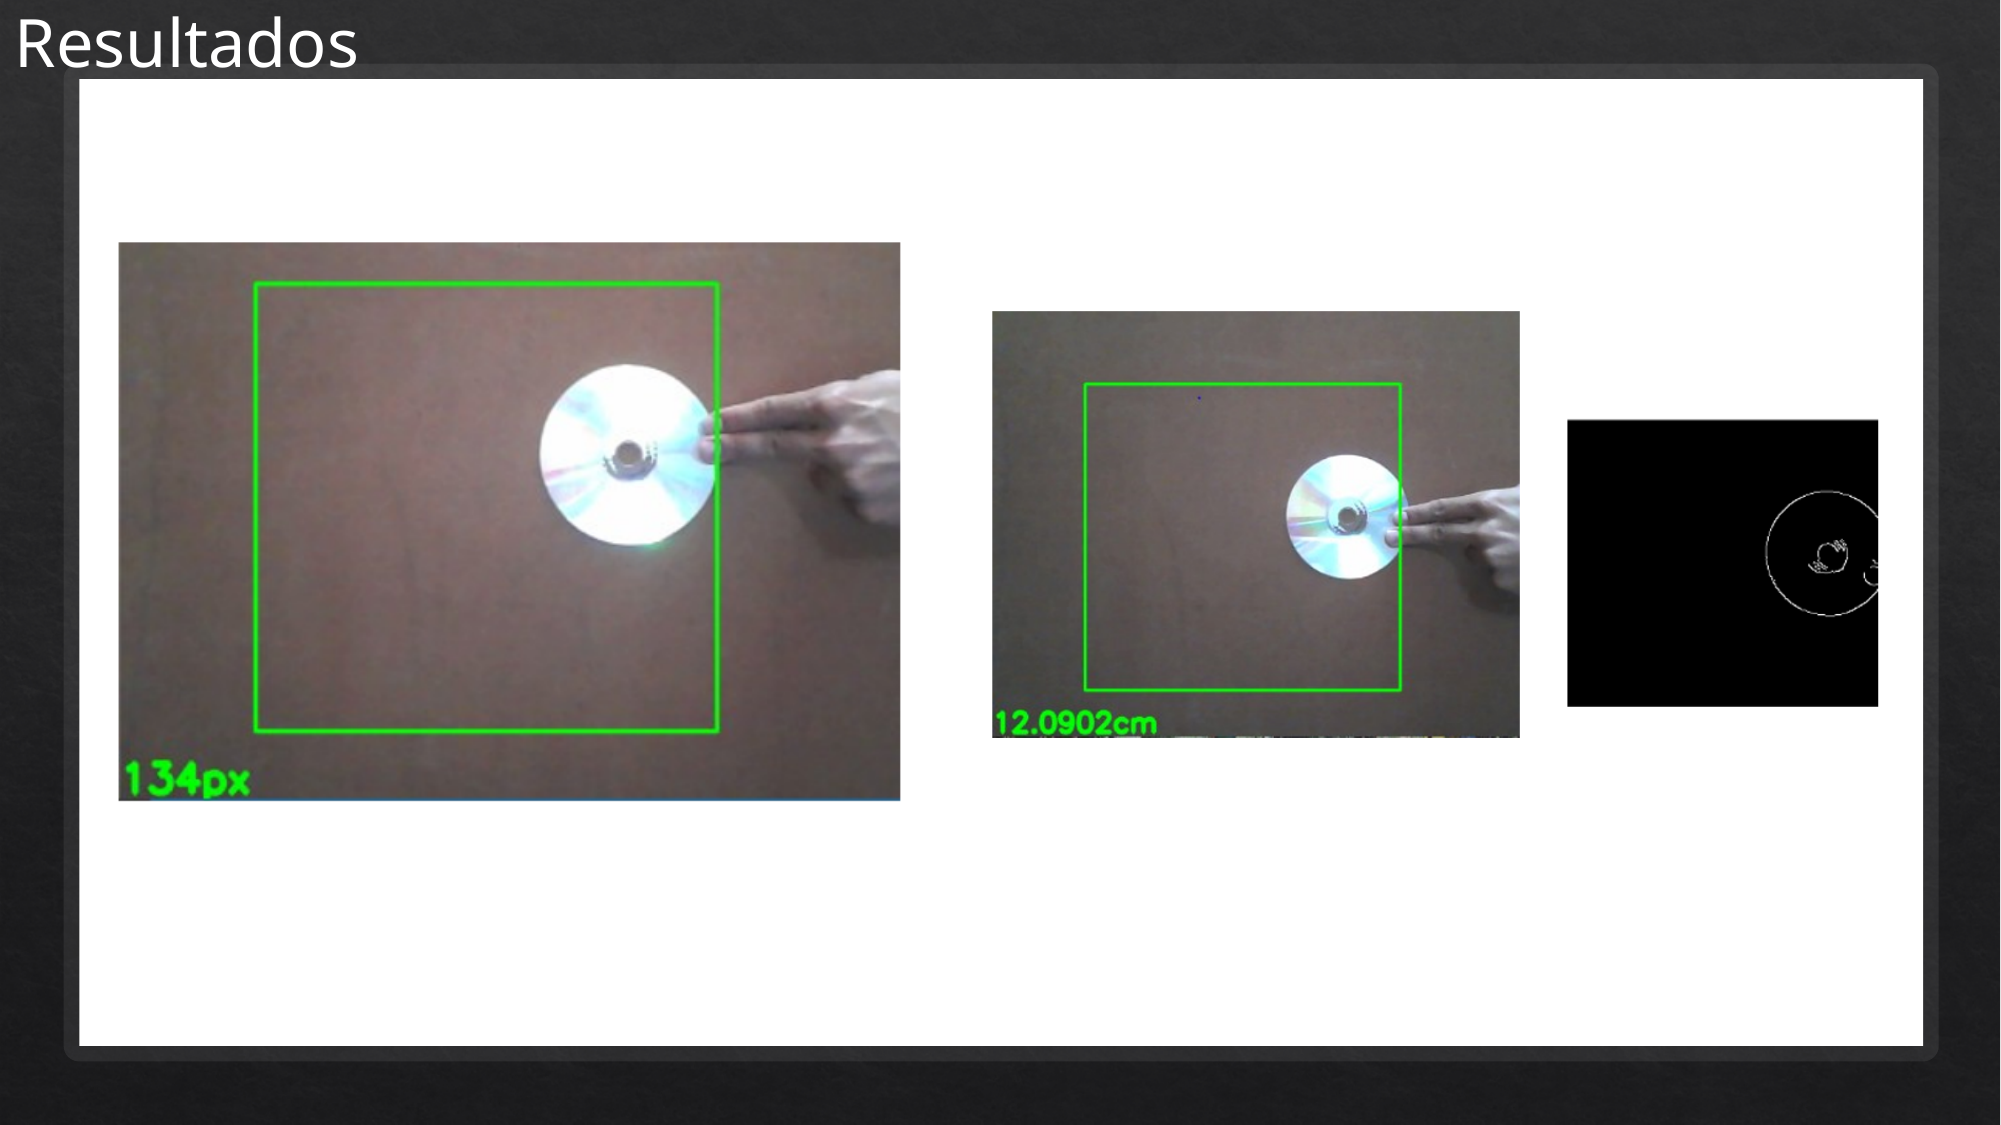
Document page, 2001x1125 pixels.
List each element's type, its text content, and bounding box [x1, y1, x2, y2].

picture [1565, 415, 1879, 710]
text_box Resultados [0, 0, 922, 88]
picture [105, 241, 1521, 806]
text_box [78, 78, 1924, 1047]
